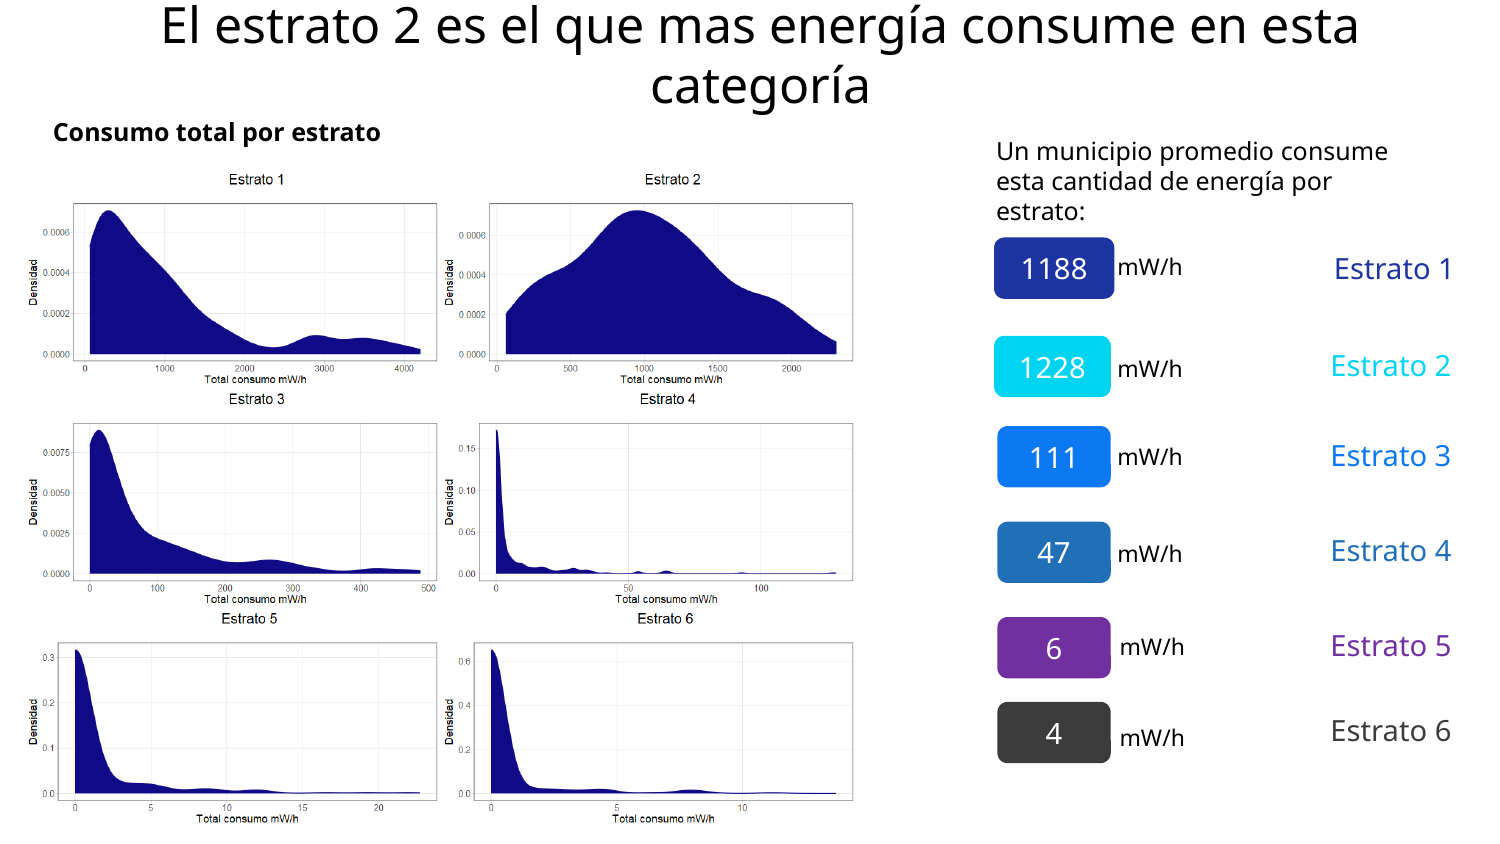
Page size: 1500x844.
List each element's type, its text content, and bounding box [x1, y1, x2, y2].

picture [24, 170, 857, 829]
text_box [993, 237, 1471, 300]
title El estrato 2 es el que mas energía consume en esta categoría [54, 14, 1467, 94]
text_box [997, 701, 1467, 764]
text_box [997, 425, 1467, 488]
text_box Consumo total por estrato [37, 91, 864, 171]
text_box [997, 521, 1467, 584]
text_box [997, 616, 1467, 679]
text_box Un municipio promedio consume esta cantidad de energía por estrato: [981, 123, 1444, 238]
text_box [993, 335, 1467, 398]
